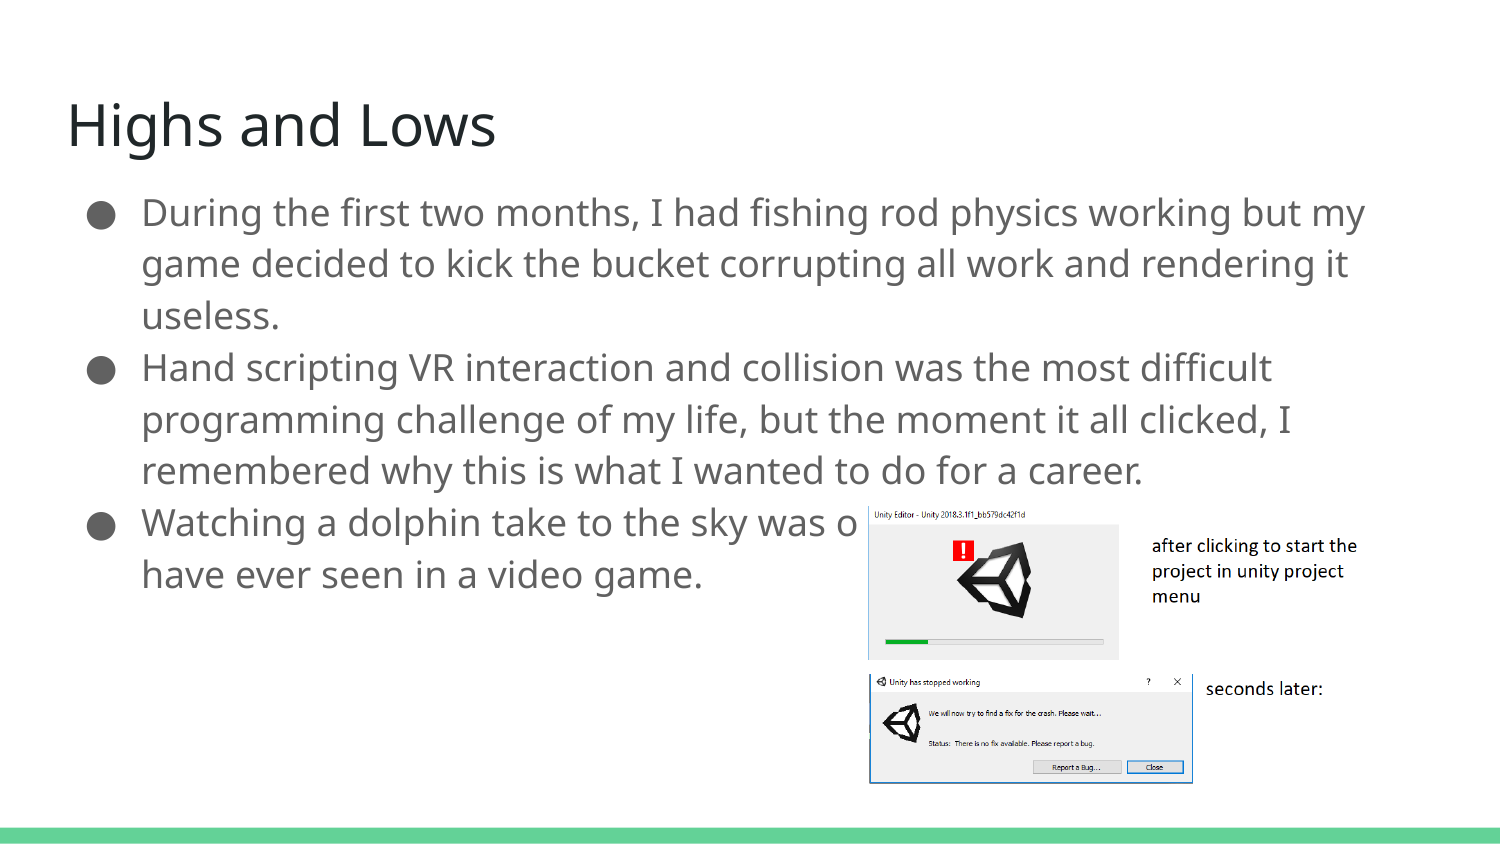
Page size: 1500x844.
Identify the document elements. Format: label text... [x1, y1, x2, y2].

picture [860, 500, 1371, 800]
list During the first two months, I had fishing rod physics working but my game decided to kick the bucket corrupting all work and rendering it useless. Hand scripting VR interaction and collision was the most difficult programming challenge of my life, but the moment it all clicked, I remembered why this is what I wanted to do for a career. Watching a dolphin take to the sky was one of the funniest glitches I have ever seen in a video game. [51, 166, 1449, 728]
title Highs and Lows [51, 72, 1449, 166]
